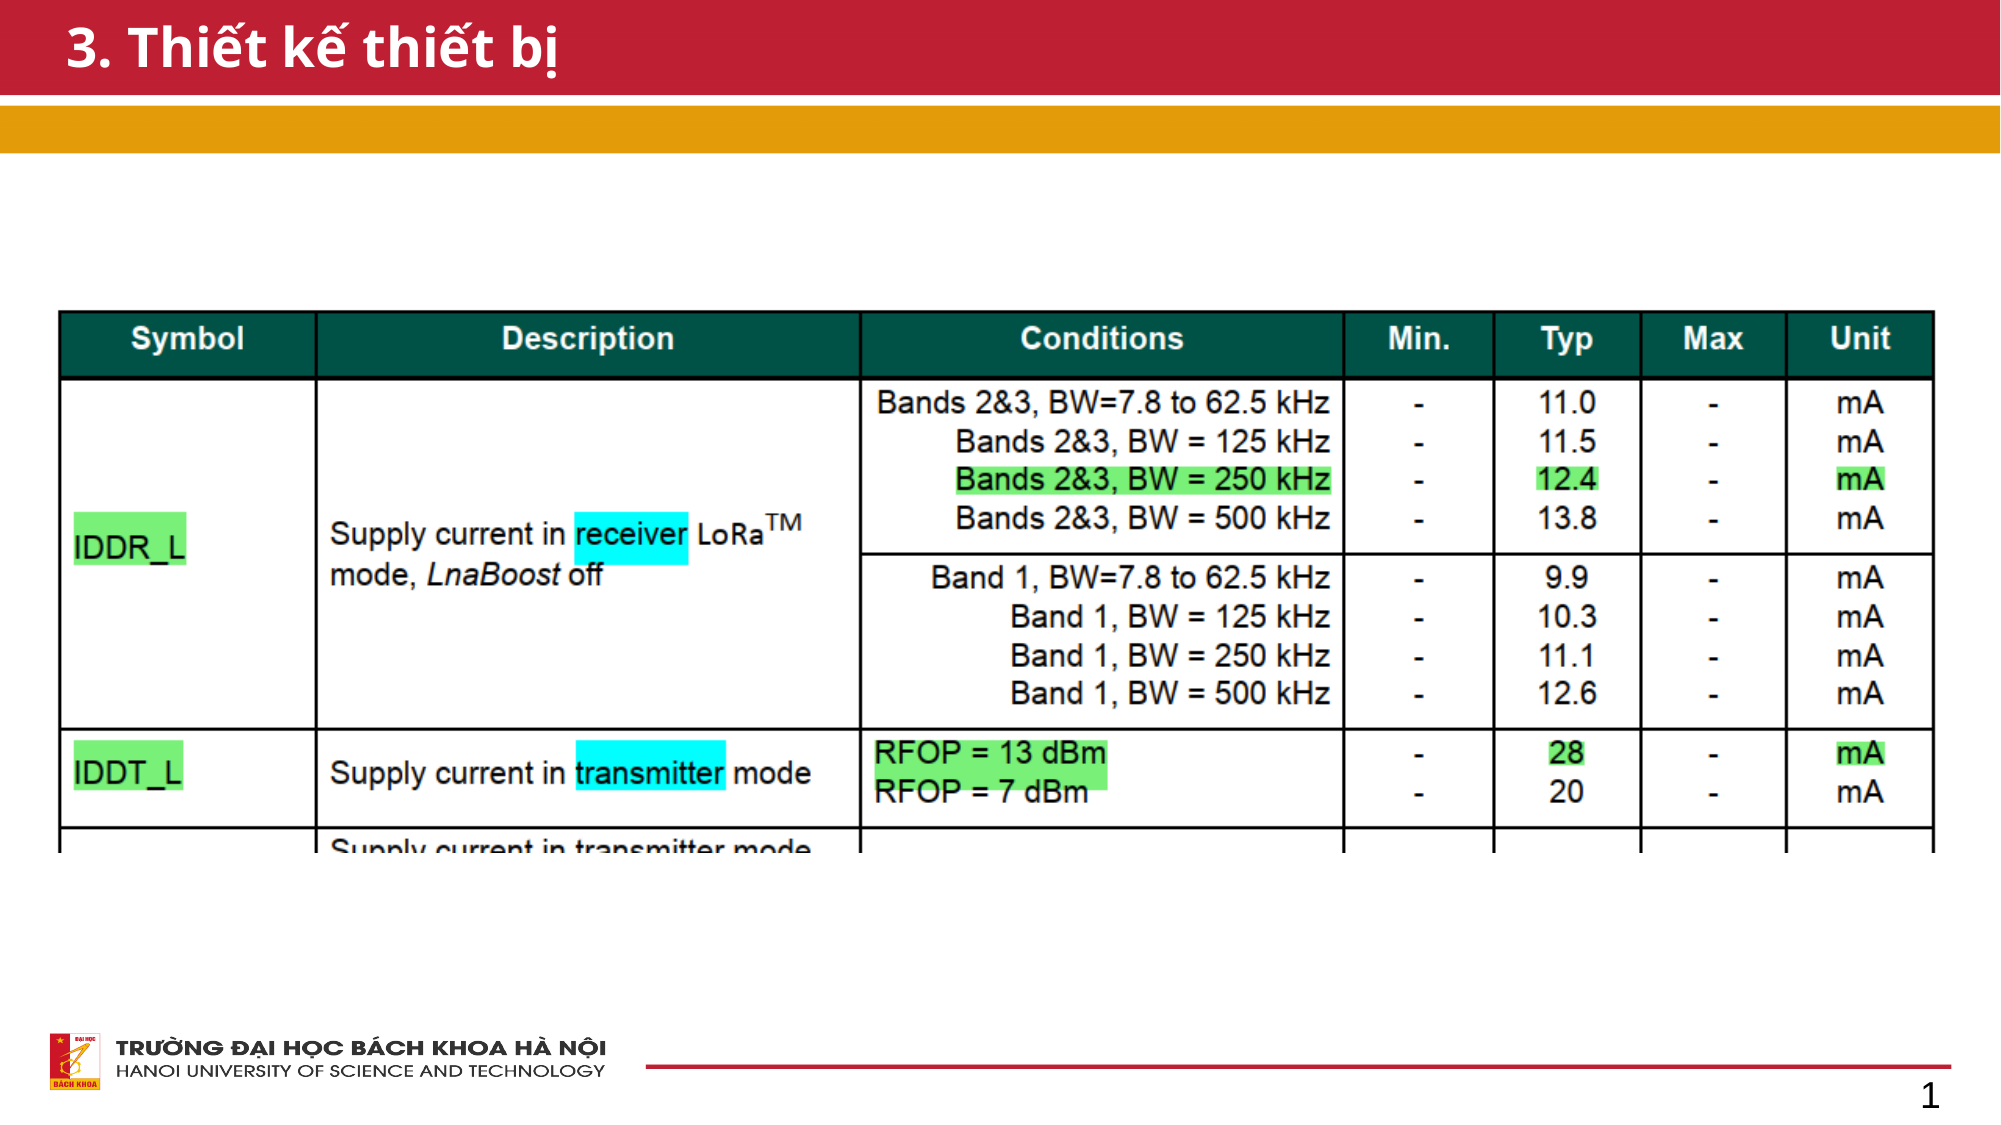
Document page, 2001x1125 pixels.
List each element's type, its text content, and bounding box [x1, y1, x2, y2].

text_box 1 [1905, 1063, 1952, 1124]
picture [0, 0, 2001, 1125]
title 3. Thiết kế thiết bị [51, 12, 1949, 87]
